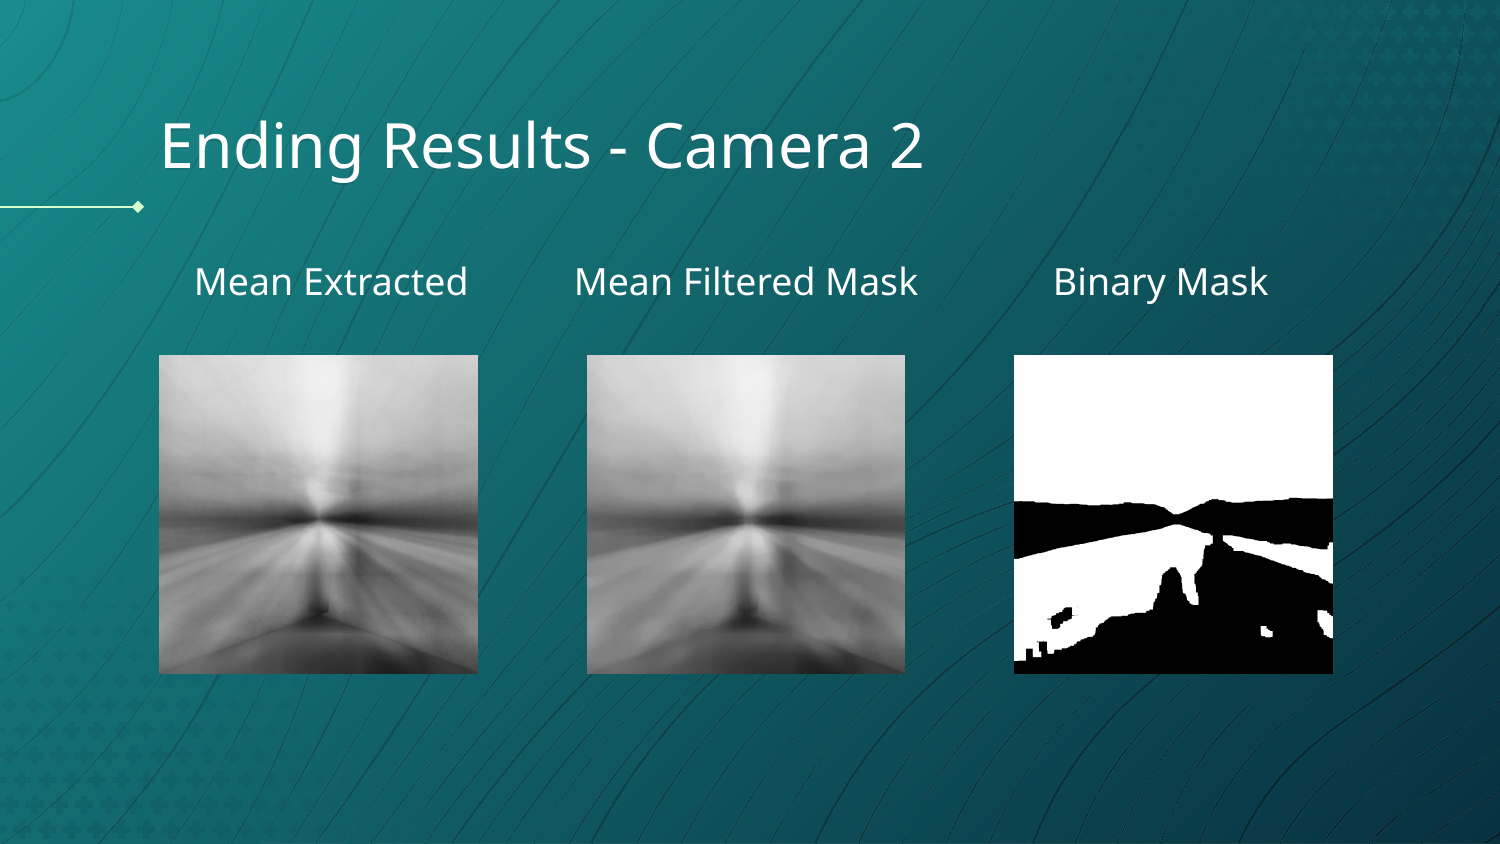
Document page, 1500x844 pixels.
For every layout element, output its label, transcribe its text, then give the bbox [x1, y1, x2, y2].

picture [159, 355, 478, 674]
list Binary Mask [980, 258, 1342, 702]
picture [1014, 355, 1333, 674]
picture [586, 355, 906, 674]
list Mean Extracted [150, 258, 512, 702]
list Mean Filtered Mask [565, 258, 927, 702]
title Ending Results - Camera 2 [159, 113, 1340, 184]
